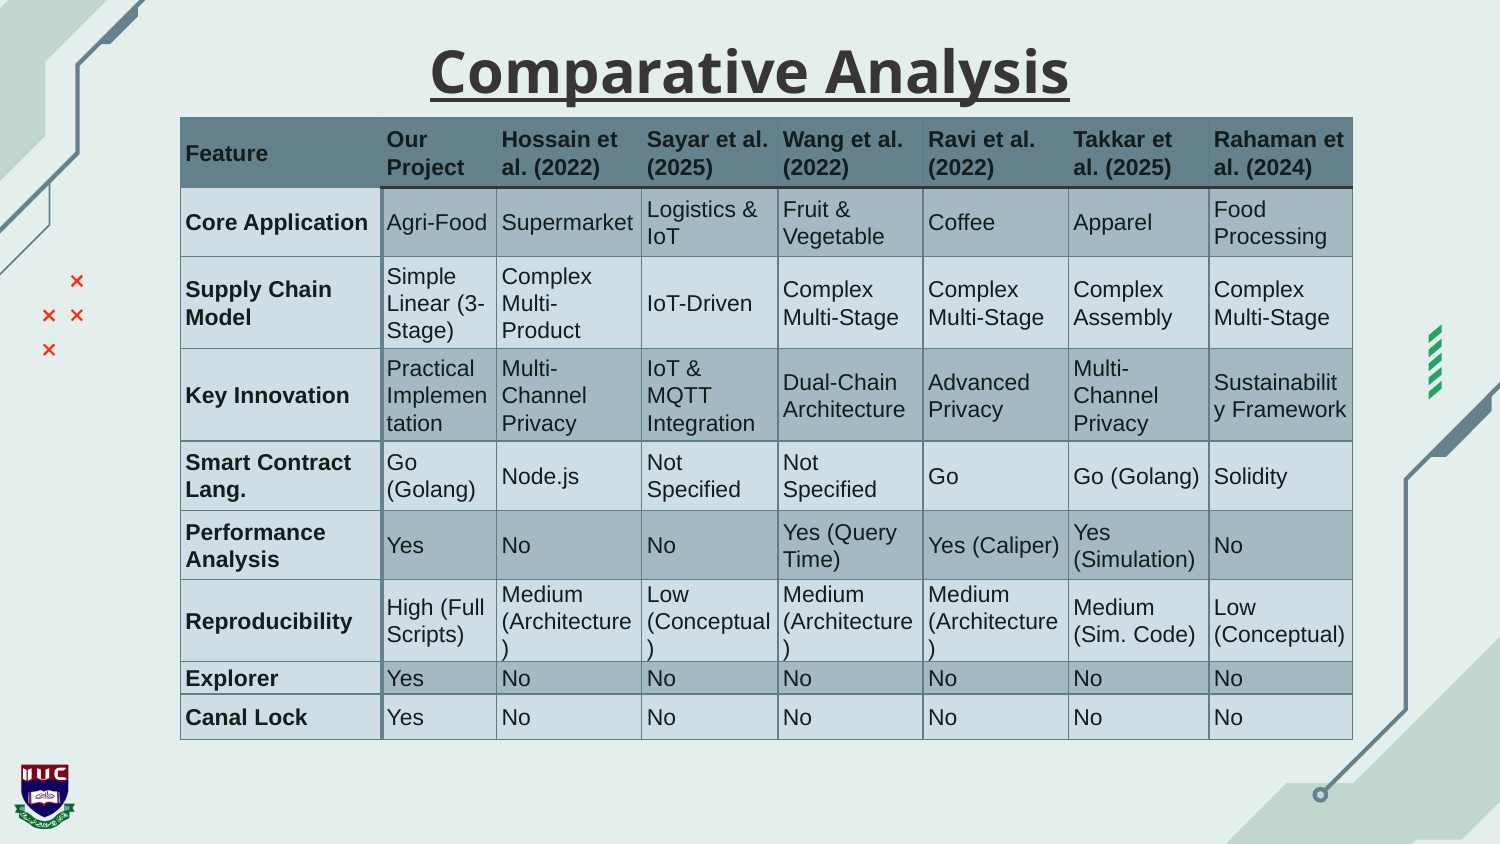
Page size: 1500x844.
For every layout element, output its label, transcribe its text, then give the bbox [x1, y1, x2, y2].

table_cell Not Specified [779, 442, 922, 510]
table_cell Medium (Sim. Code) [1069, 580, 1208, 661]
table_cell Medium (Architecture) [924, 580, 1068, 661]
table_cell Complex Assembly [1069, 257, 1208, 348]
table_cell Complex Multi-Product [497, 257, 641, 348]
table_cell Coffee [924, 189, 1068, 256]
table_cell No [779, 662, 922, 693]
table_header Ravi et al. (2022) [924, 119, 1068, 186]
table_header Hossain et al. (2022) [497, 119, 641, 186]
table_cell Performance Analysis [181, 511, 380, 579]
table_cell Explorer [181, 662, 380, 693]
table_cell IoT-Driven [642, 257, 777, 348]
table_cell Supply Chain Model [181, 257, 380, 348]
table_cell No [1069, 662, 1208, 693]
table_cell Yes [384, 695, 496, 739]
text_box Comparative Analysis [85, 22, 1415, 119]
table_cell No [924, 695, 1068, 739]
table_cell Advanced Privacy [924, 349, 1068, 440]
table_cell Yes (Query Time) [779, 511, 922, 579]
table_cell No [642, 662, 777, 693]
table_cell Key Innovation [181, 349, 380, 440]
table_header Wang et al. (2022) [779, 119, 922, 186]
table_cell Low (Conceptual) [642, 580, 777, 661]
table_cell High (Full Scripts) [384, 580, 496, 661]
table_cell Node.js [497, 442, 641, 510]
table_header Rahaman et al. (2024) [1210, 119, 1352, 186]
table_cell Fruit & Vegetable [779, 189, 922, 256]
table_header Takkar et al. (2025) [1069, 119, 1208, 186]
table_cell Complex Multi-Stage [779, 257, 922, 348]
table_cell Yes [384, 662, 496, 693]
table_header Feature [181, 119, 380, 187]
table_cell No [497, 511, 641, 579]
table_cell Yes (Simulation) [1069, 511, 1208, 579]
table_header Our Project [384, 119, 496, 186]
table_cell Food Processing [1210, 189, 1352, 256]
table_cell Medium (Architecture) [779, 580, 922, 661]
table_cell Yes (Caliper) [924, 511, 1068, 579]
table_cell Low (Conceptual) [1210, 580, 1352, 661]
table_cell No [642, 695, 777, 739]
table_cell Canal Lock [181, 695, 380, 739]
table_cell Apparel [1069, 189, 1208, 256]
table_cell Sustainability Framework [1210, 349, 1352, 440]
table_cell Not Specified [642, 442, 777, 510]
table_cell Dual-Chain Architecture [779, 349, 922, 440]
picture [11, 761, 78, 832]
table_cell Multi-Channel Privacy [1069, 349, 1208, 440]
table_cell Complex Multi-Stage [924, 257, 1068, 348]
table_cell No [1210, 511, 1352, 579]
table_cell No [1210, 695, 1352, 739]
table_cell Agri-Food [384, 189, 496, 256]
table_cell Core Application [181, 188, 380, 256]
table_cell Go (Golang) [384, 442, 496, 510]
table_cell No [924, 662, 1068, 693]
table_cell Medium (Architecture) [497, 580, 641, 661]
table_cell No [497, 695, 641, 739]
table_cell Complex Multi-Stage [1210, 257, 1352, 348]
table_cell IoT & MQTT Integration [642, 349, 777, 440]
table_cell No [1210, 662, 1352, 693]
table_cell Multi-Channel Privacy [497, 349, 641, 440]
table_cell Yes [384, 511, 496, 579]
table_cell Reproducibility [181, 580, 380, 661]
table_header Sayar et al. (2025) [642, 119, 777, 186]
table_cell Supermarket [497, 189, 641, 256]
table_cell No [642, 511, 777, 579]
table_cell Smart Contract Lang. [181, 442, 380, 510]
table_cell Logistics & IoT [642, 189, 777, 256]
table_cell Simple Linear (3-Stage) [384, 257, 496, 348]
table_cell Solidity [1210, 442, 1352, 510]
table_cell Go [924, 442, 1068, 510]
table_cell No [779, 695, 922, 739]
table_cell No [1069, 695, 1208, 739]
table_cell Practical Implementation [384, 349, 496, 440]
table_cell Go (Golang) [1069, 442, 1208, 510]
table_cell No [497, 662, 641, 693]
